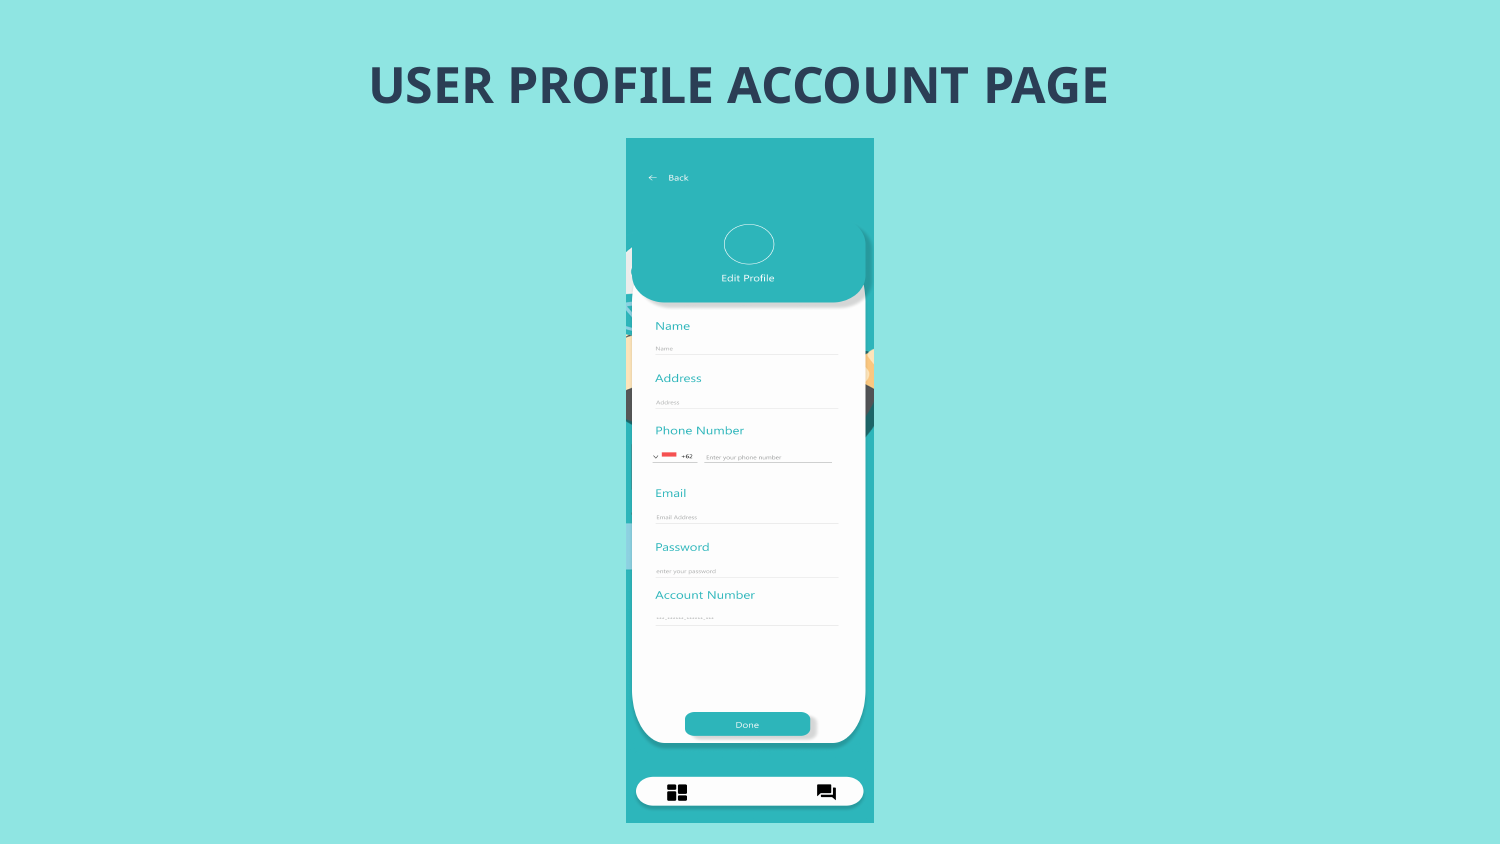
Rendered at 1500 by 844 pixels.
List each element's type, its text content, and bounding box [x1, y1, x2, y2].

title USER PROFILE ACCOUNT PAGE [92, 21, 1386, 154]
picture [625, 138, 875, 823]
